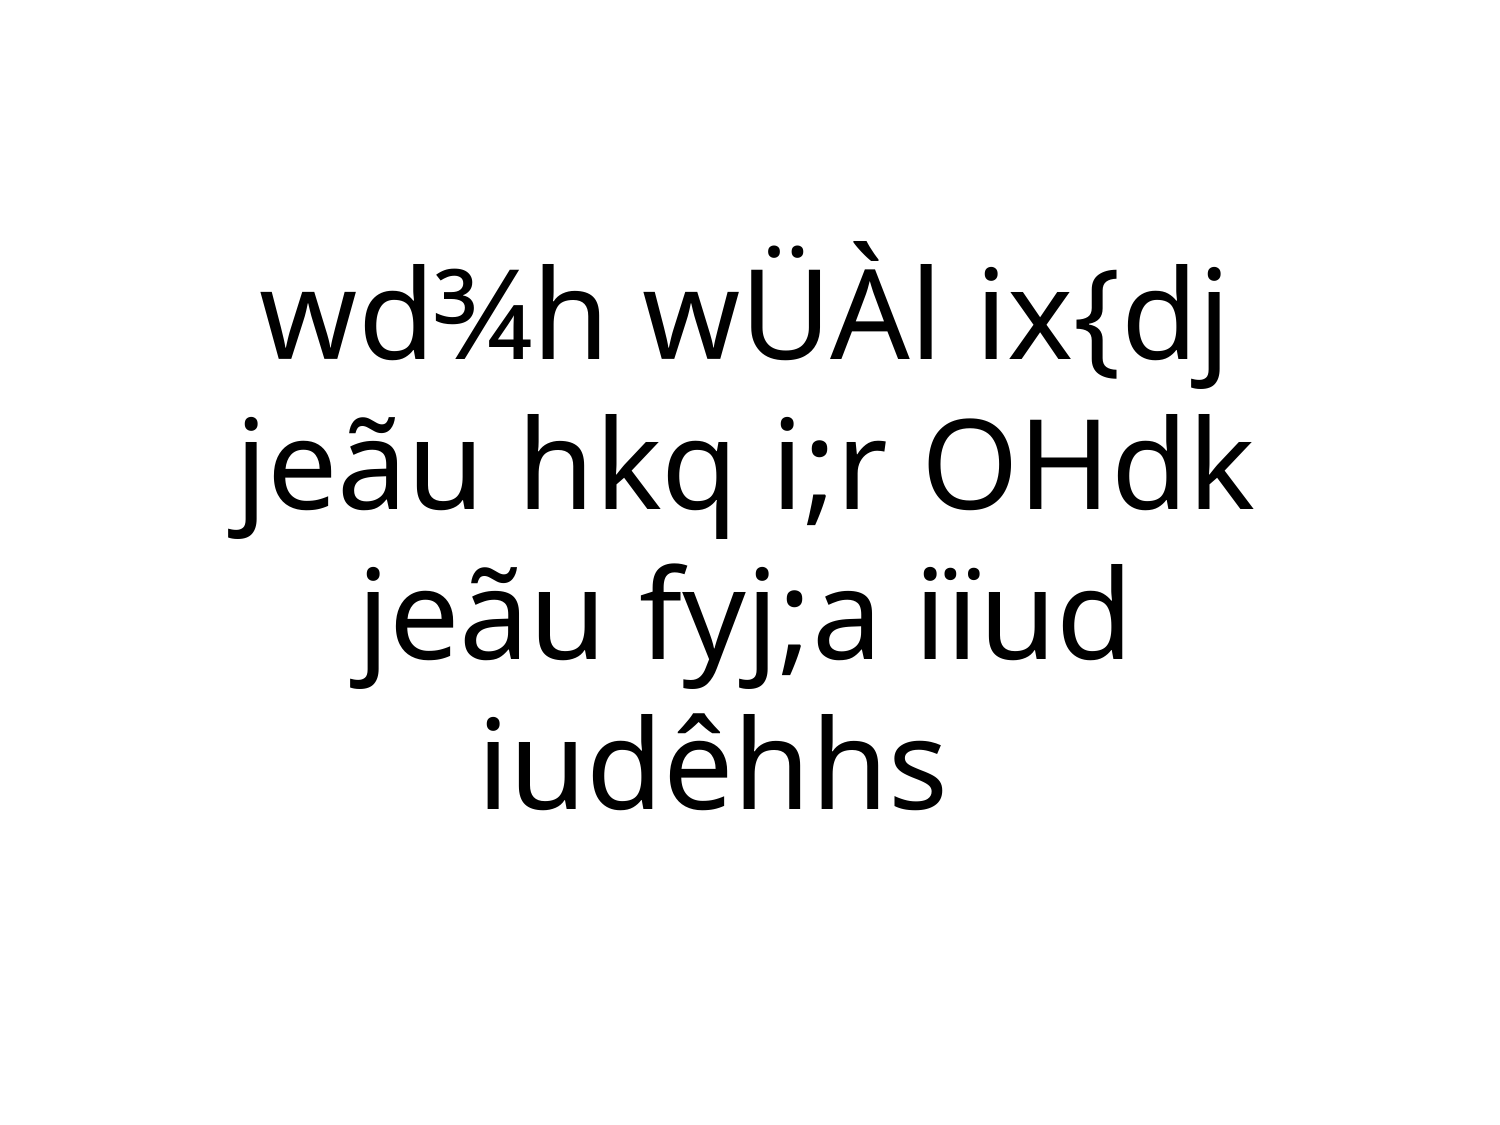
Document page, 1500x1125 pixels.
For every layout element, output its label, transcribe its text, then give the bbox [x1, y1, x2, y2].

text_box wd¾h wÜÀl ix{dj jeãu hkq i;r OHdk jeãu fyj;a iïud iudêhhs [125, 227, 1366, 842]
